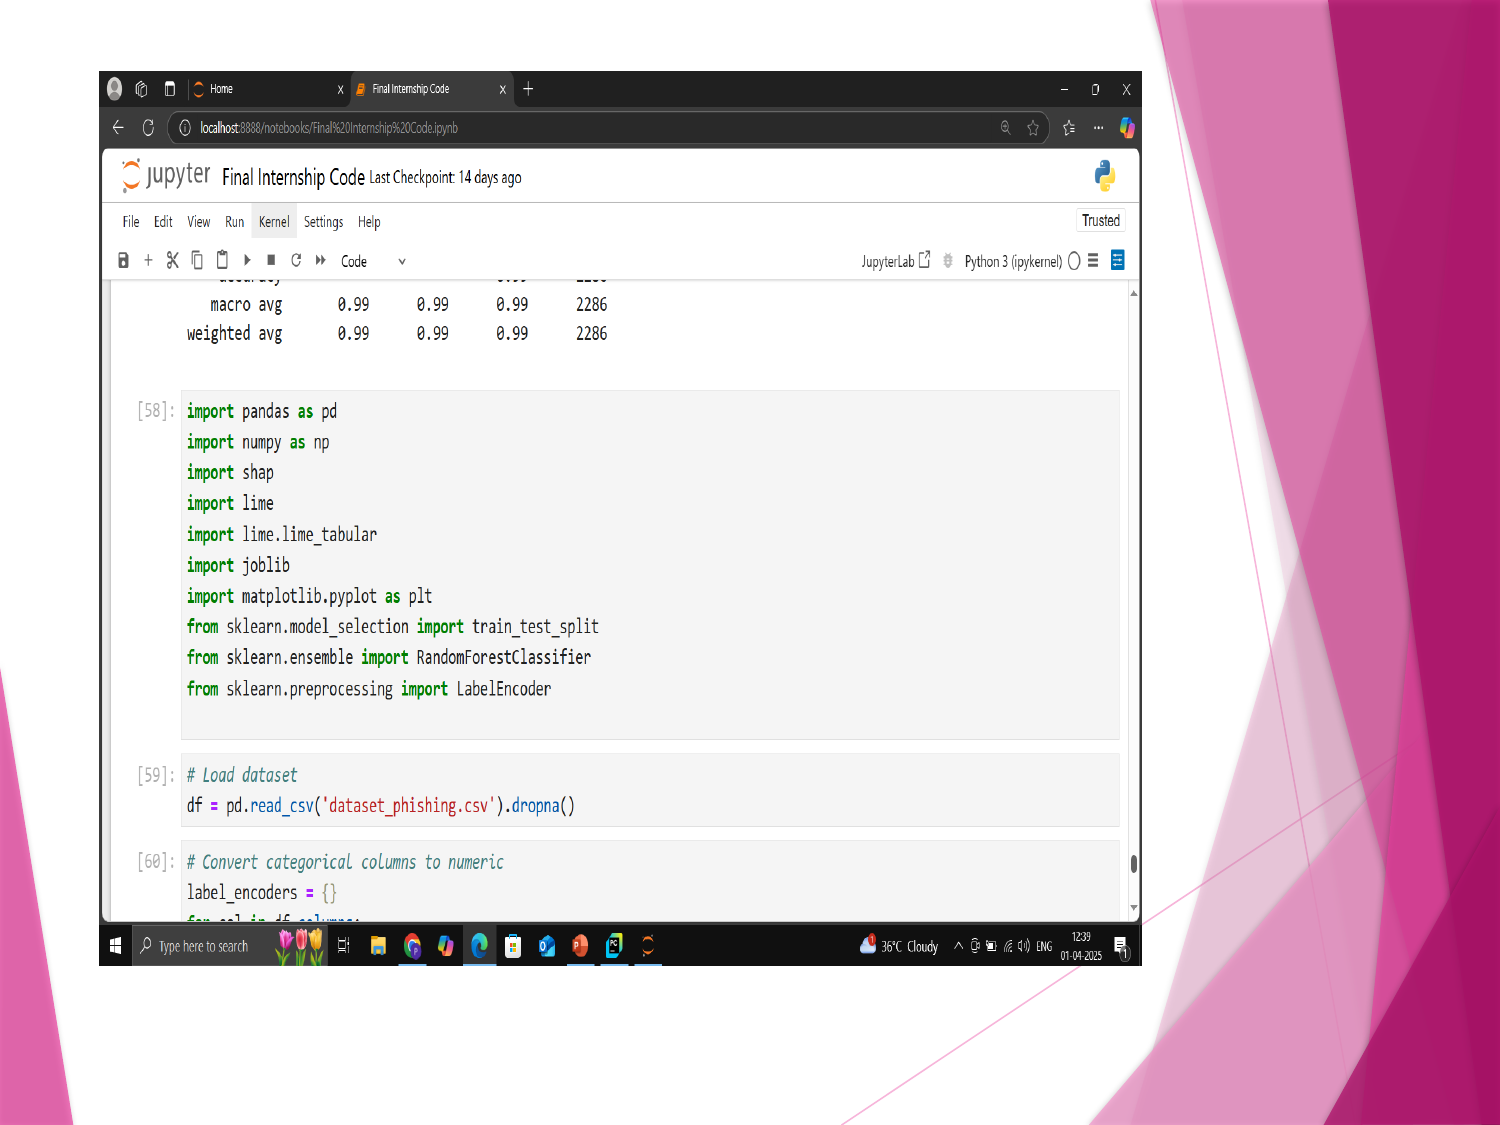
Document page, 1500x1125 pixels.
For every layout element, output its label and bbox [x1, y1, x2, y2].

list [99, 71, 1142, 967]
